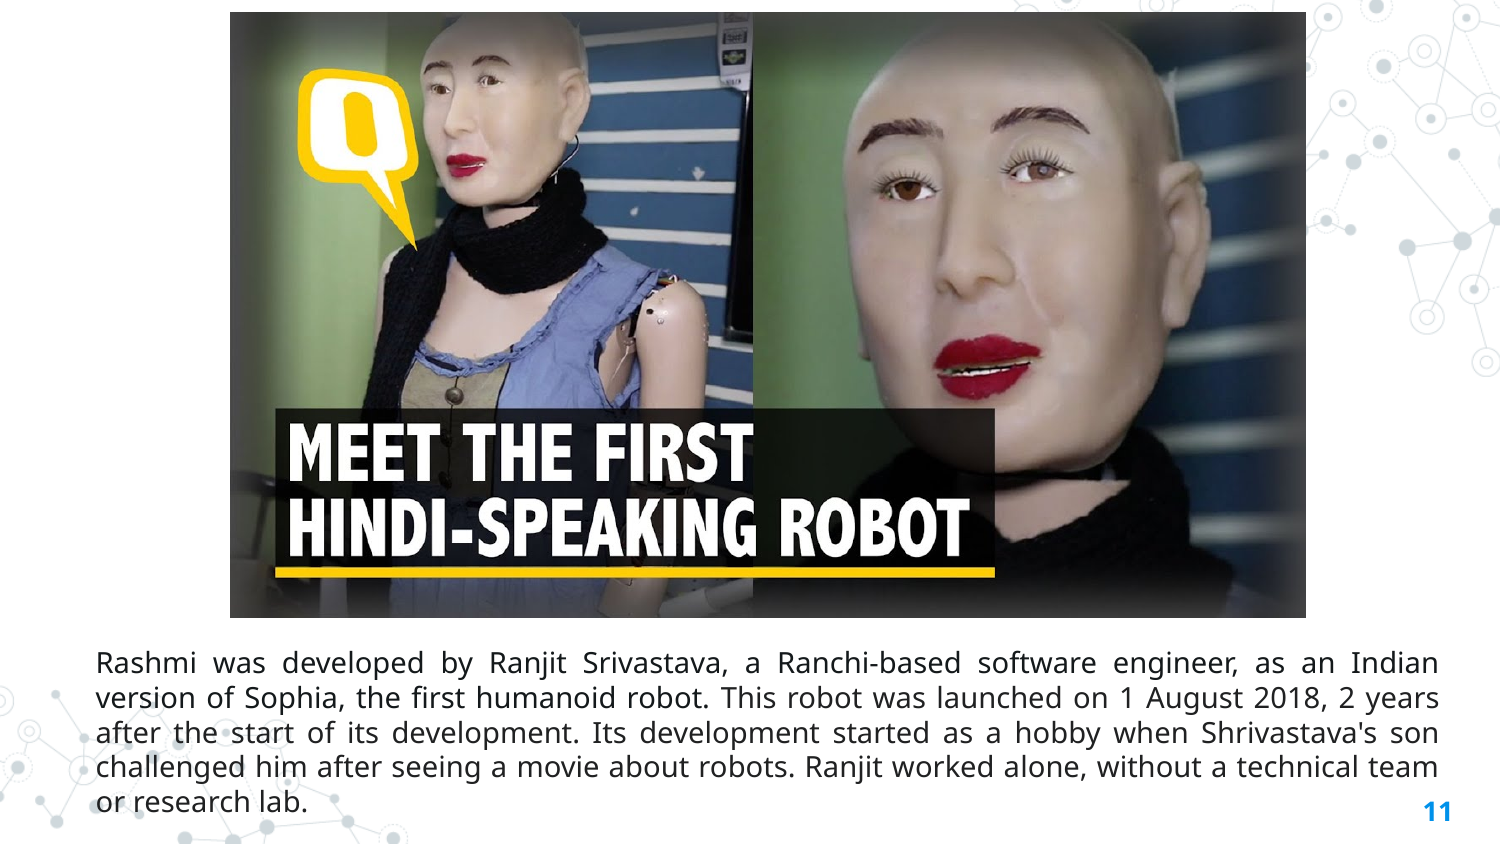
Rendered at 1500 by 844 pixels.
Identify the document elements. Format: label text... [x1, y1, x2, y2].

text_box Rashmi was developed by Ranjit Srivastava, a Ranchi-based software engineer, as an Indian version of Sophia, the first humanoid robot. This robot was launched on 1 August 2018, 2 years after the start of its development. Its development started as a hobby when Shrivastava's son challenged him after seeing a movie about robots. Ranjit worked alone, without a technical team or research lab. [80, 636, 1456, 827]
slide_number 11 [1378, 779, 1469, 844]
picture [0, 0, 1500, 844]
